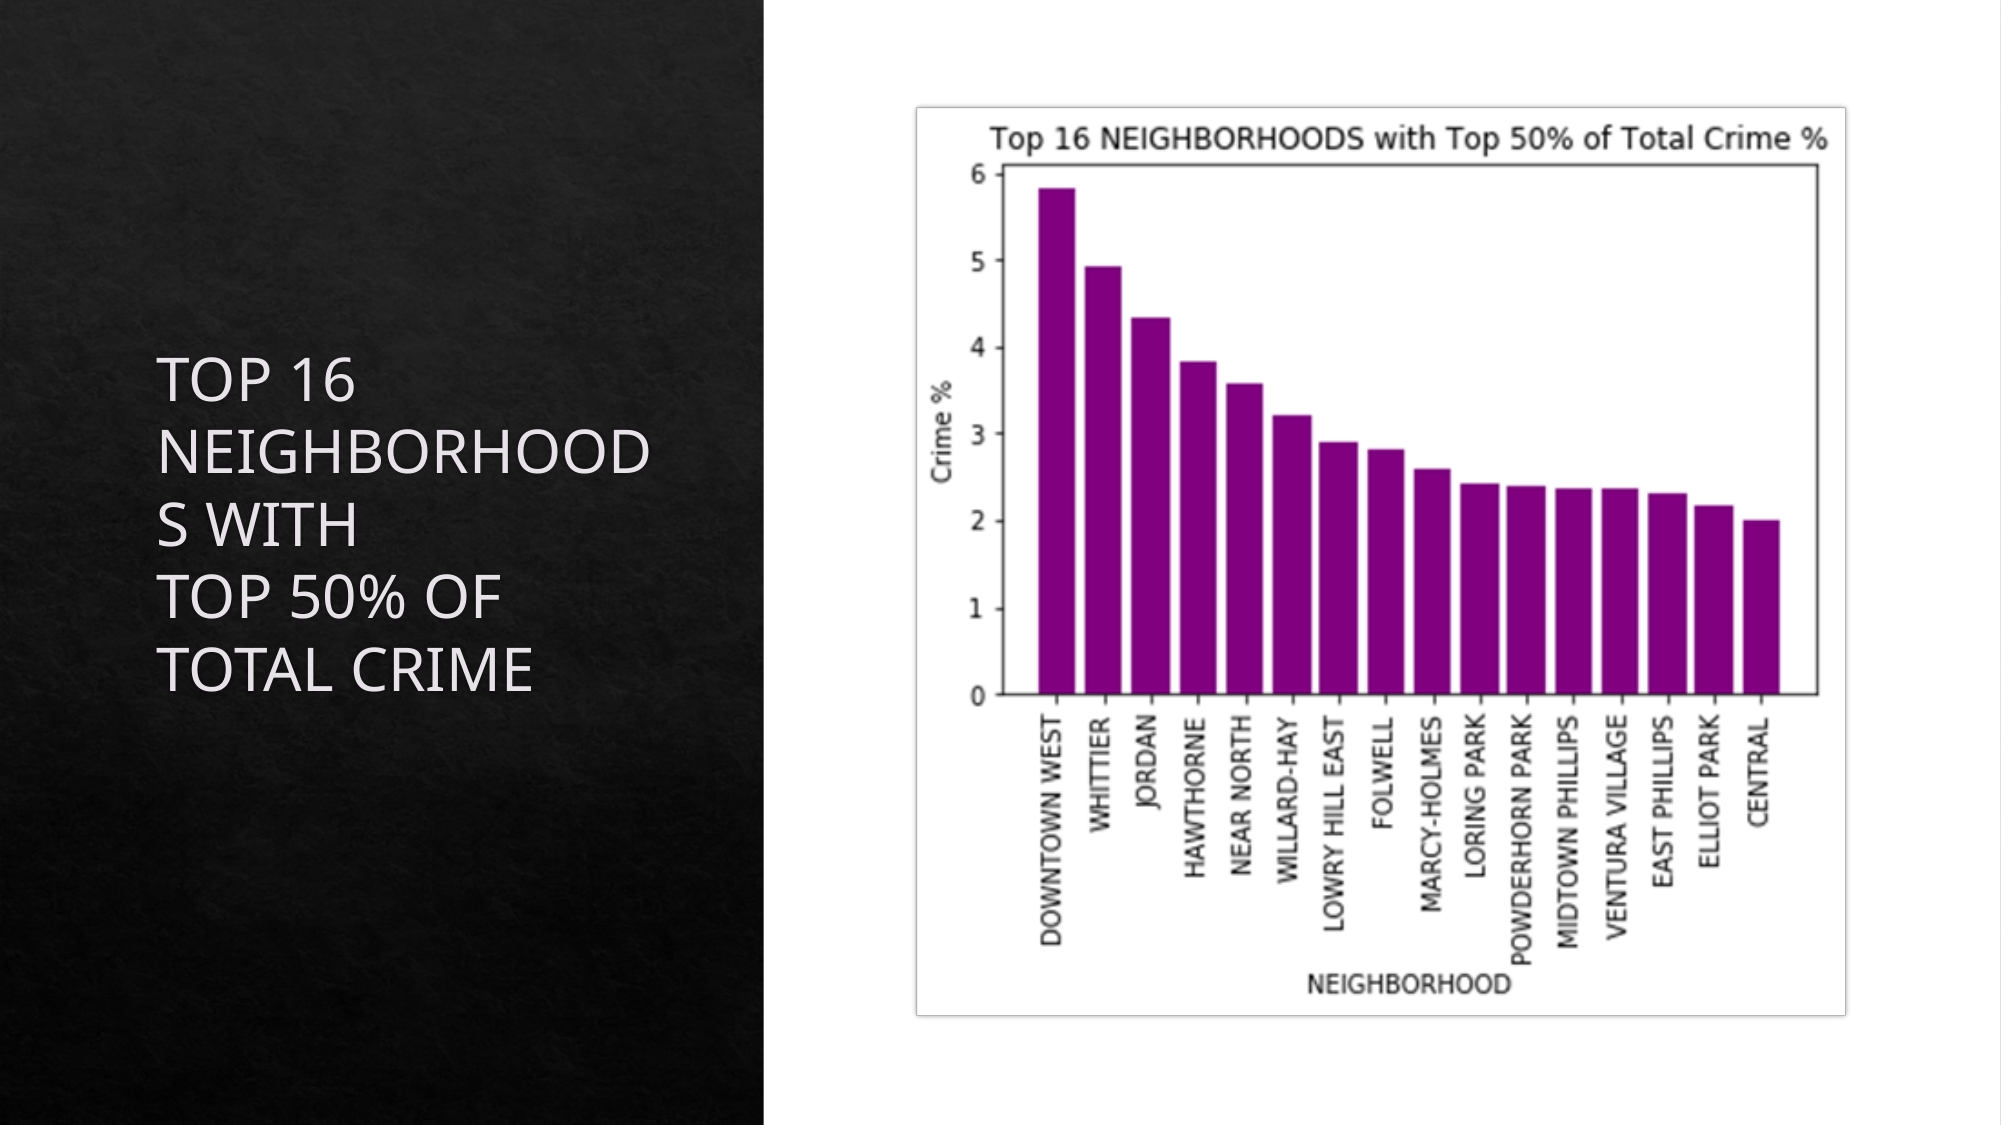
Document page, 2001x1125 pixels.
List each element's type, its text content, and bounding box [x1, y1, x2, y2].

title TOP 16 NEIGHBORHOODS WITH TOP 50% OF TOTAL CRIME [141, 137, 697, 712]
picture [908, 99, 1856, 1026]
text_box [763, 0, 2000, 1125]
text_box [0, 0, 763, 1125]
